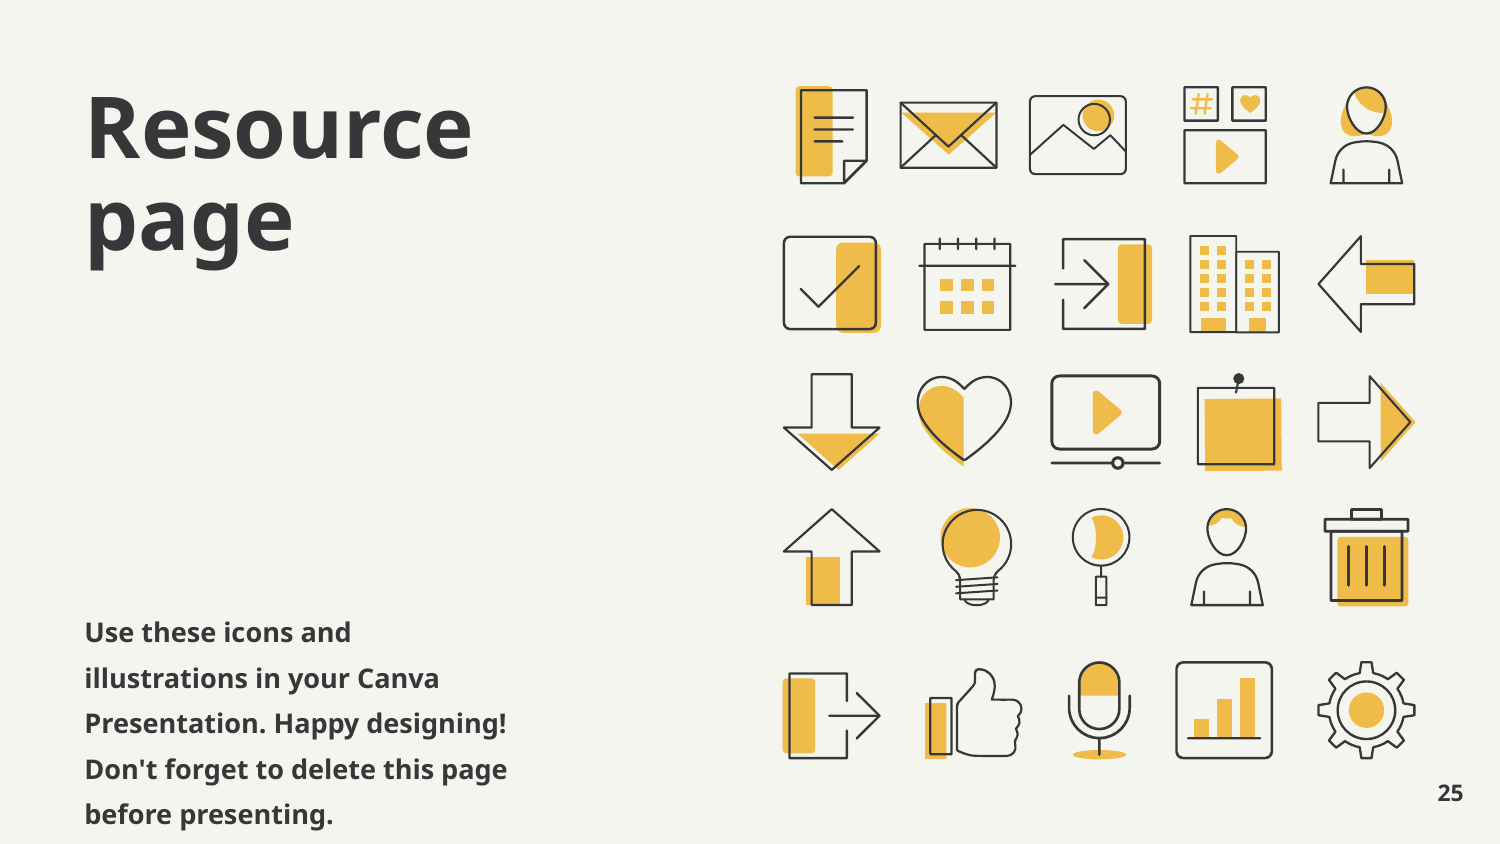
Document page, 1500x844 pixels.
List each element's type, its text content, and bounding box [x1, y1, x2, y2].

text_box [1071, 507, 1131, 607]
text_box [1189, 507, 1265, 607]
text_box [1189, 234, 1281, 334]
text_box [940, 507, 1013, 607]
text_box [1067, 660, 1132, 760]
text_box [1317, 234, 1416, 334]
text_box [916, 375, 1013, 467]
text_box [1028, 94, 1128, 176]
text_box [1329, 85, 1404, 185]
slide_number 25 [1374, 779, 1464, 809]
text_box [918, 237, 1017, 332]
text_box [782, 672, 881, 760]
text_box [1175, 660, 1274, 760]
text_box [782, 372, 881, 472]
text_box Use these icons and illustrations in your Canva Presentation. Happy designing! Don't forget to delete this page before presenting. [84, 602, 515, 831]
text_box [1183, 85, 1268, 185]
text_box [782, 235, 882, 333]
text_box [899, 101, 998, 170]
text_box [1050, 374, 1162, 470]
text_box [795, 85, 868, 185]
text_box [1317, 660, 1416, 760]
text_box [1196, 372, 1282, 472]
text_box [1317, 374, 1416, 470]
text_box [782, 507, 881, 607]
title Resource page [84, 84, 481, 203]
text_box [1053, 237, 1153, 331]
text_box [1323, 507, 1410, 607]
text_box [925, 667, 1023, 760]
